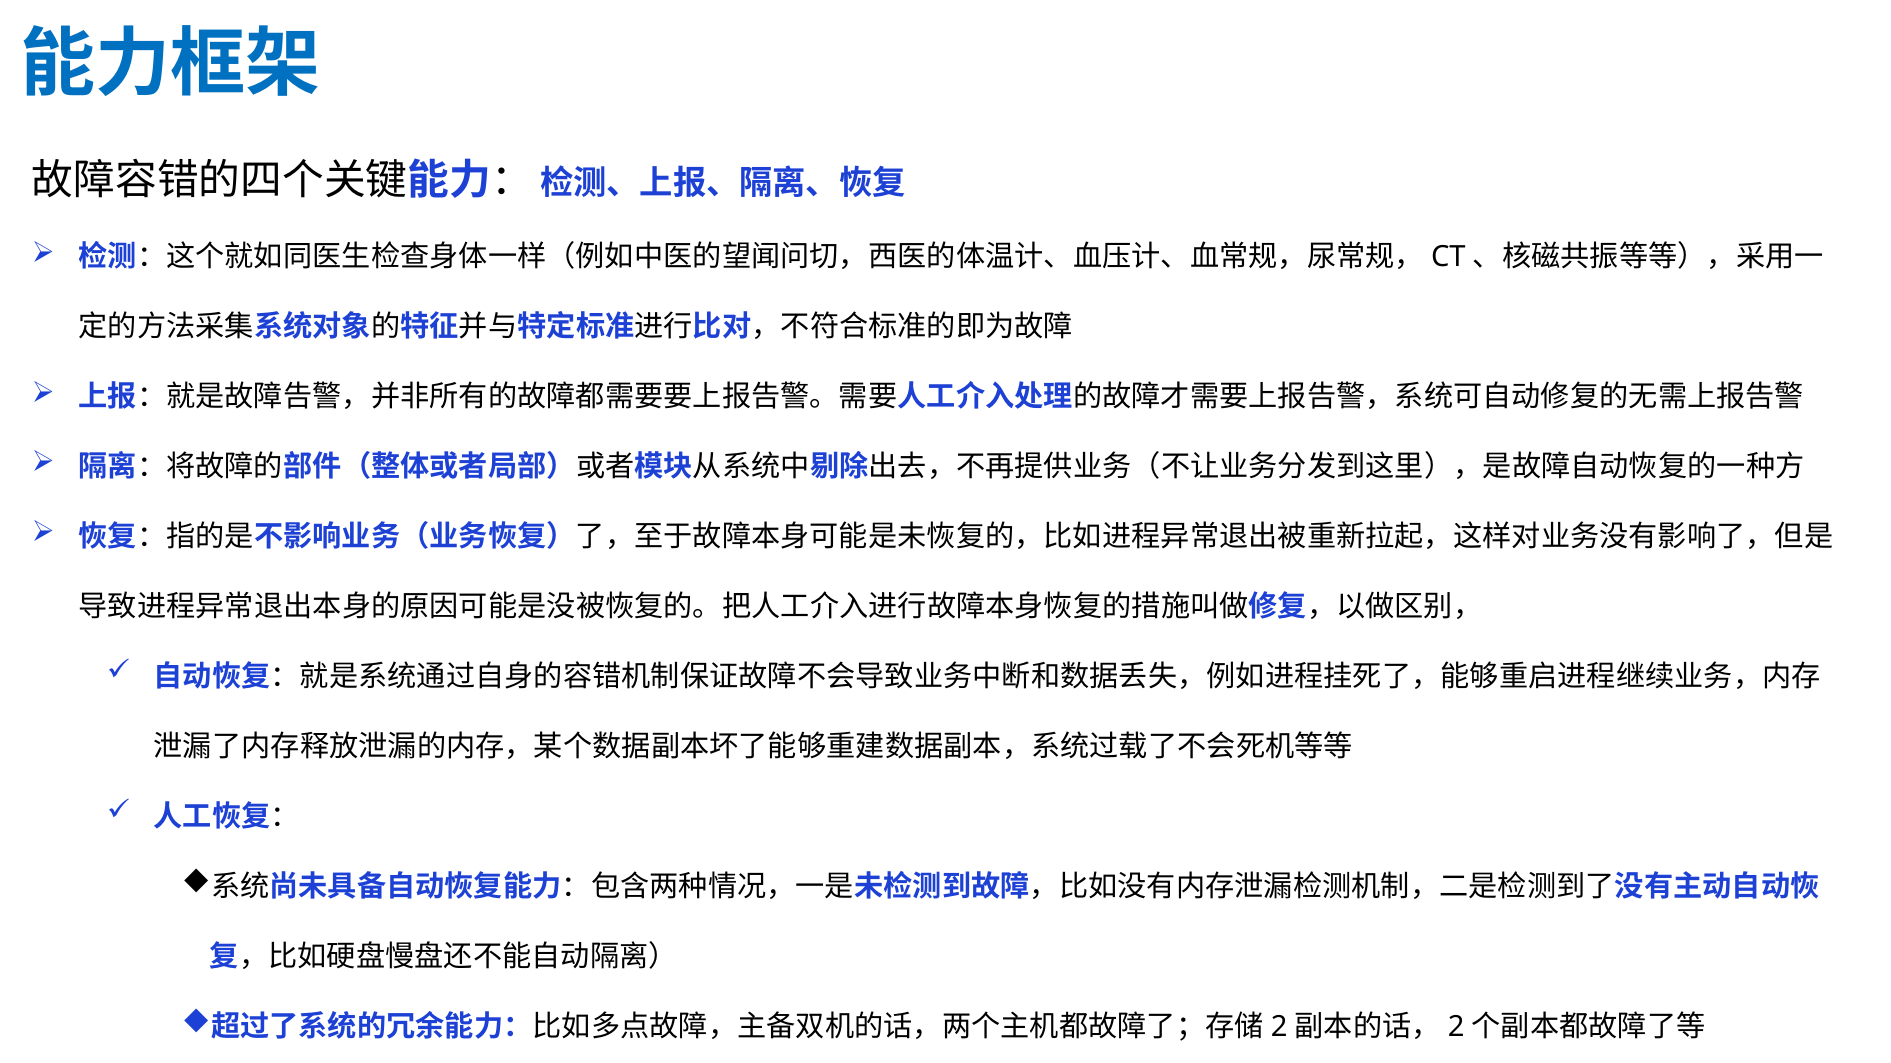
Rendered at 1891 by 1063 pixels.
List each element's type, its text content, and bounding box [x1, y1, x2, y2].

text_box 能力框架 [5, 7, 750, 113]
text_box 故障容错的四个关键能力： 检测、上报、隔离、恢复 检测：这个就如同医生检查身体一样（例如中医的望闻问切，西医的体温计、血压计、血常规，尿常规，CT、核磁共振等等），采用一定的方法采集系统对象的特征并与特定标准进行比对，不符合标准的即为故障 上报：就是故障告警，并非所有的故障都需要要上报告警。需要人工介入处理的故障才需要上报告警，系统可自动修复的无需上报告警 隔离：将故障的部件（整体或者局部）或者模块从系统中剔除出去，不再提供业务（不让业务分发到这里），是故障自动恢复的一种方 恢复：指的是不影响业务（业务恢复）了，至于故障本身可能是未恢复的，比如进程异常退出被重新拉起，这样对业务没有影响了，但是导致进程异常退出本身的原因可能是没被恢复的。把人工介入进行故障本身恢复的措施叫做修复，以做区别， 自动恢复：就是系统通过自身的容错机制保证故障不会导致业务中断和数据丢失，例如进程挂死了，能够重启进程继续业务，内存泄漏了内存释放泄漏的内存，某个数据副本坏了能够重建数据副本，系统过载了不会死机等等 人工恢复： 系统尚未具备自动恢复能力：包含两种情况，一是未检测到故障，比如没有内存泄漏检测机制，二是检测到了没有主动自动恢复，比如硬盘慢盘还不能自动隔离） 超过了系统的冗余能力：比如多点故障，主备双机的话，两个主机都故障了；存储2副本的话，2个副本都故障了等 [17, 95, 1851, 1063]
